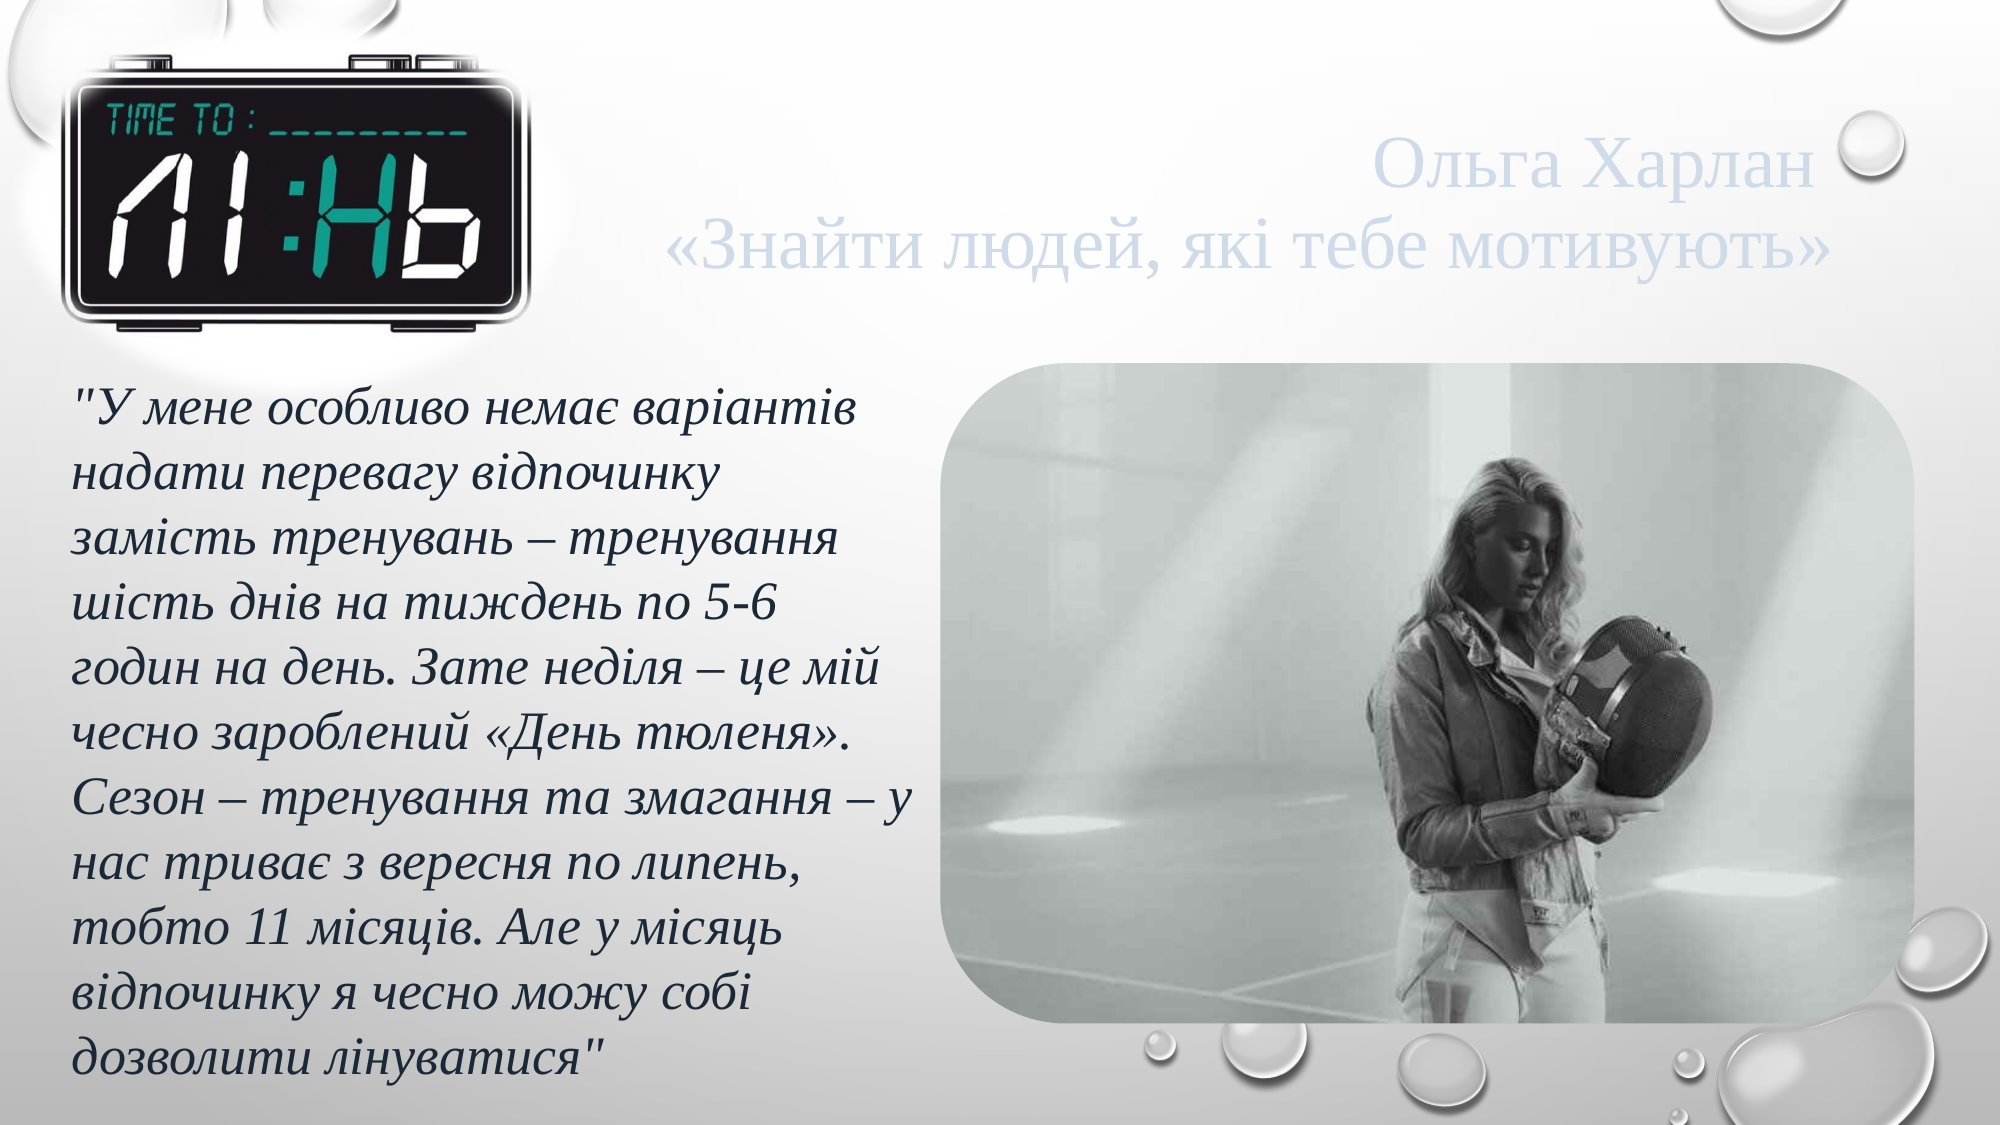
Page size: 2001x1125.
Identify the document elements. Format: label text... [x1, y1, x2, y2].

title Ольга Харлан «Знайти людей, які тебе мотивують» [592, 45, 1851, 364]
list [940, 362, 1915, 1024]
text_box "У мене особливо немає варіантів надати перевагу відпочинку замість тренувань – тренування шість днів на тиждень по 5-6 годин на день. Зате неділя – це мій чесно зароблений «День тюленя». Сезон – тренування та змагання – у нас триває з вересня по липень, тобто 11 місяців. Але у місяць відпочинку я чесно можу собі дозволити лінуватися" [57, 363, 931, 1093]
picture [0, 0, 2000, 1125]
